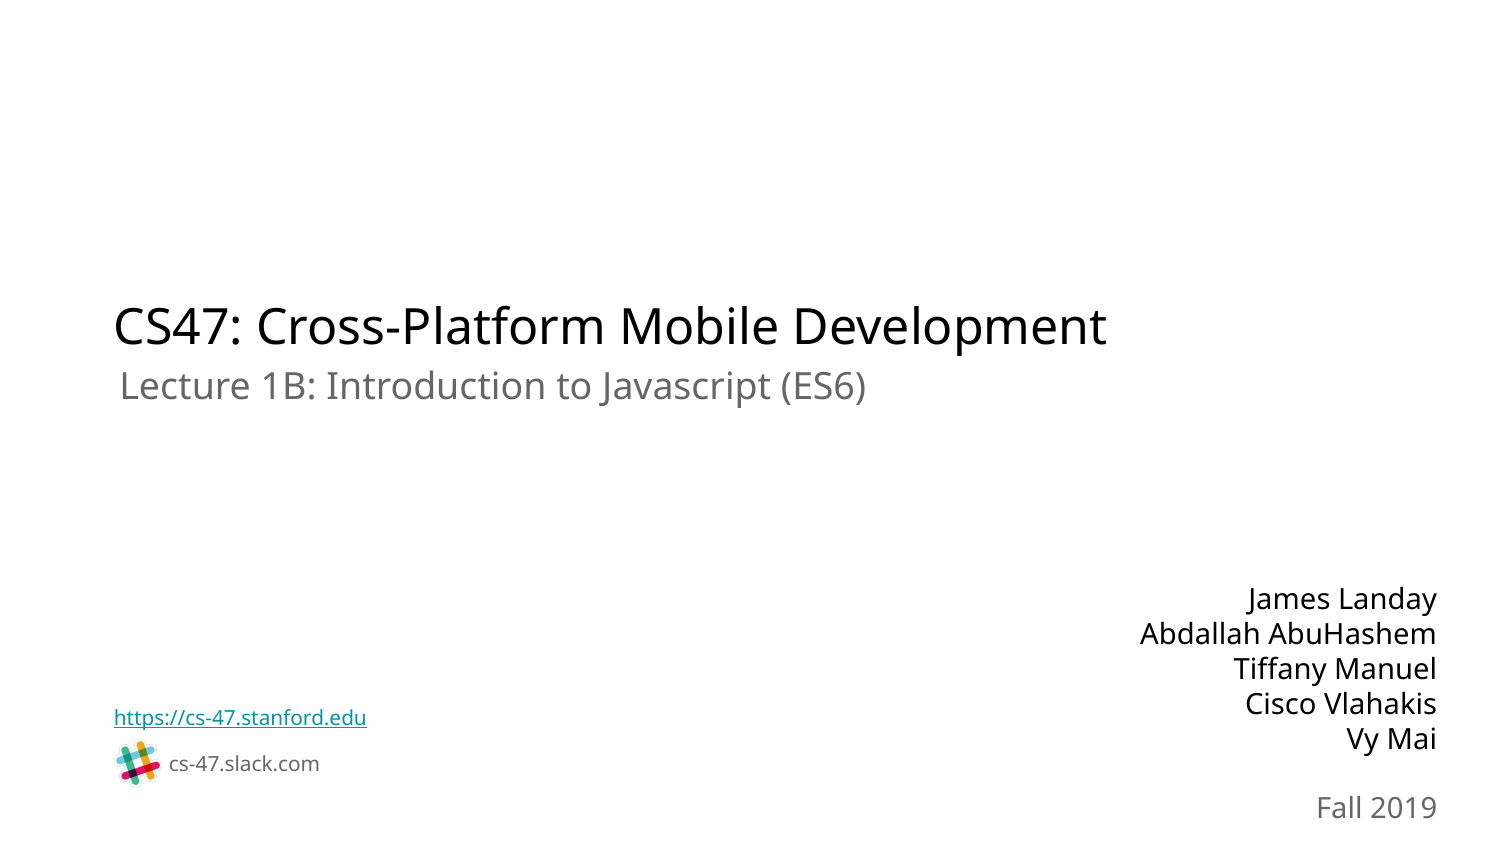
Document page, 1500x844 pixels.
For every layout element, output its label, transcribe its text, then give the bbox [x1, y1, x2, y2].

picture [114, 739, 162, 787]
text_box CS47: Cross-Platform Mobile Development [98, 279, 1289, 379]
text_box James Landay Abdallah AbuHashem Tiffany Manuel Cisco Vlahakis Vy Mai Fall 2019 [904, 565, 1453, 751]
text_box https://cs-47.stanford.edu [98, 686, 503, 751]
text_box cs-47.slack.com [166, 744, 702, 782]
text_box Lecture 1B: Introduction to Javascript (ES6) [104, 347, 1145, 412]
